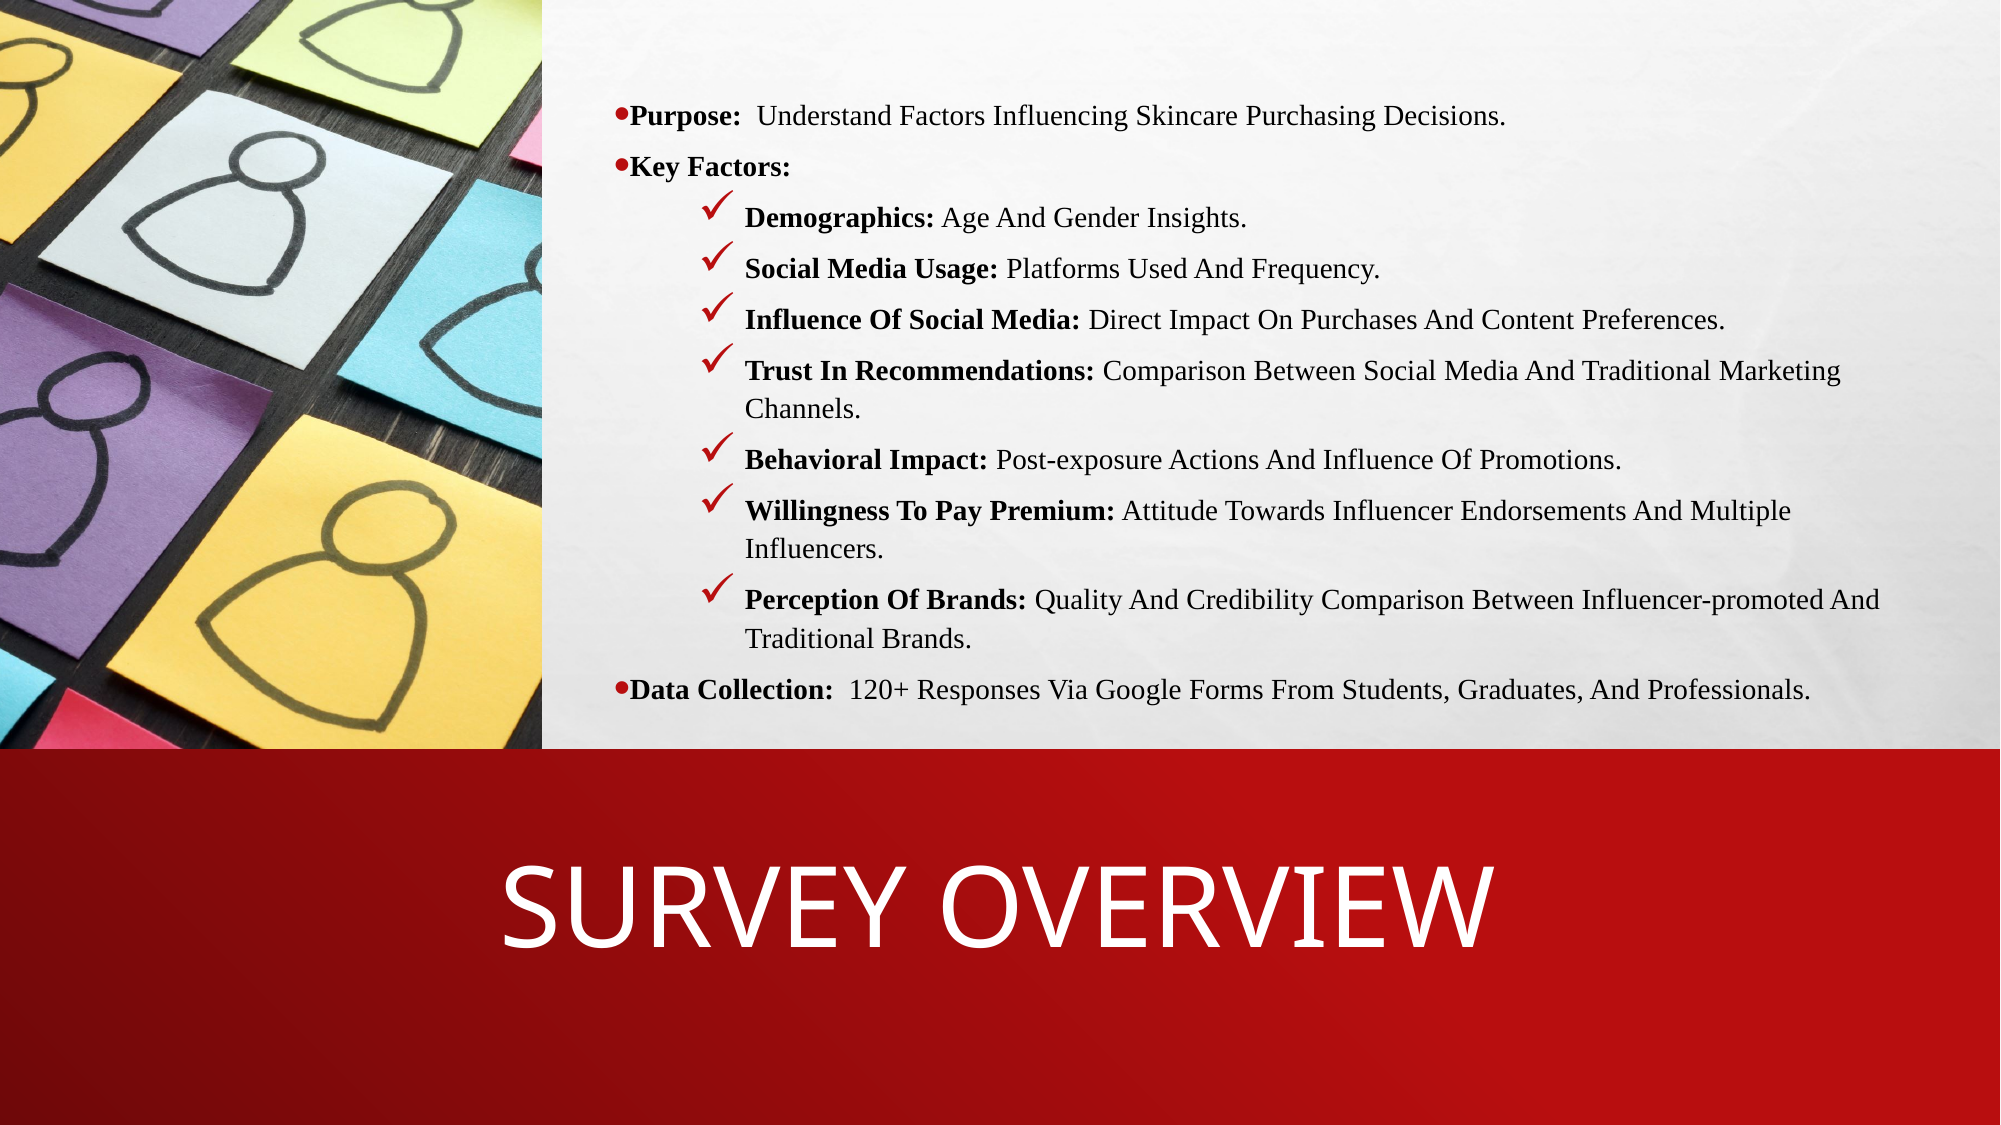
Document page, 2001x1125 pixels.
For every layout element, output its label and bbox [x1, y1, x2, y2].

picture [0, 0, 2000, 1125]
text_box [0, 0, 1966, 1091]
picture [0, 0, 542, 750]
